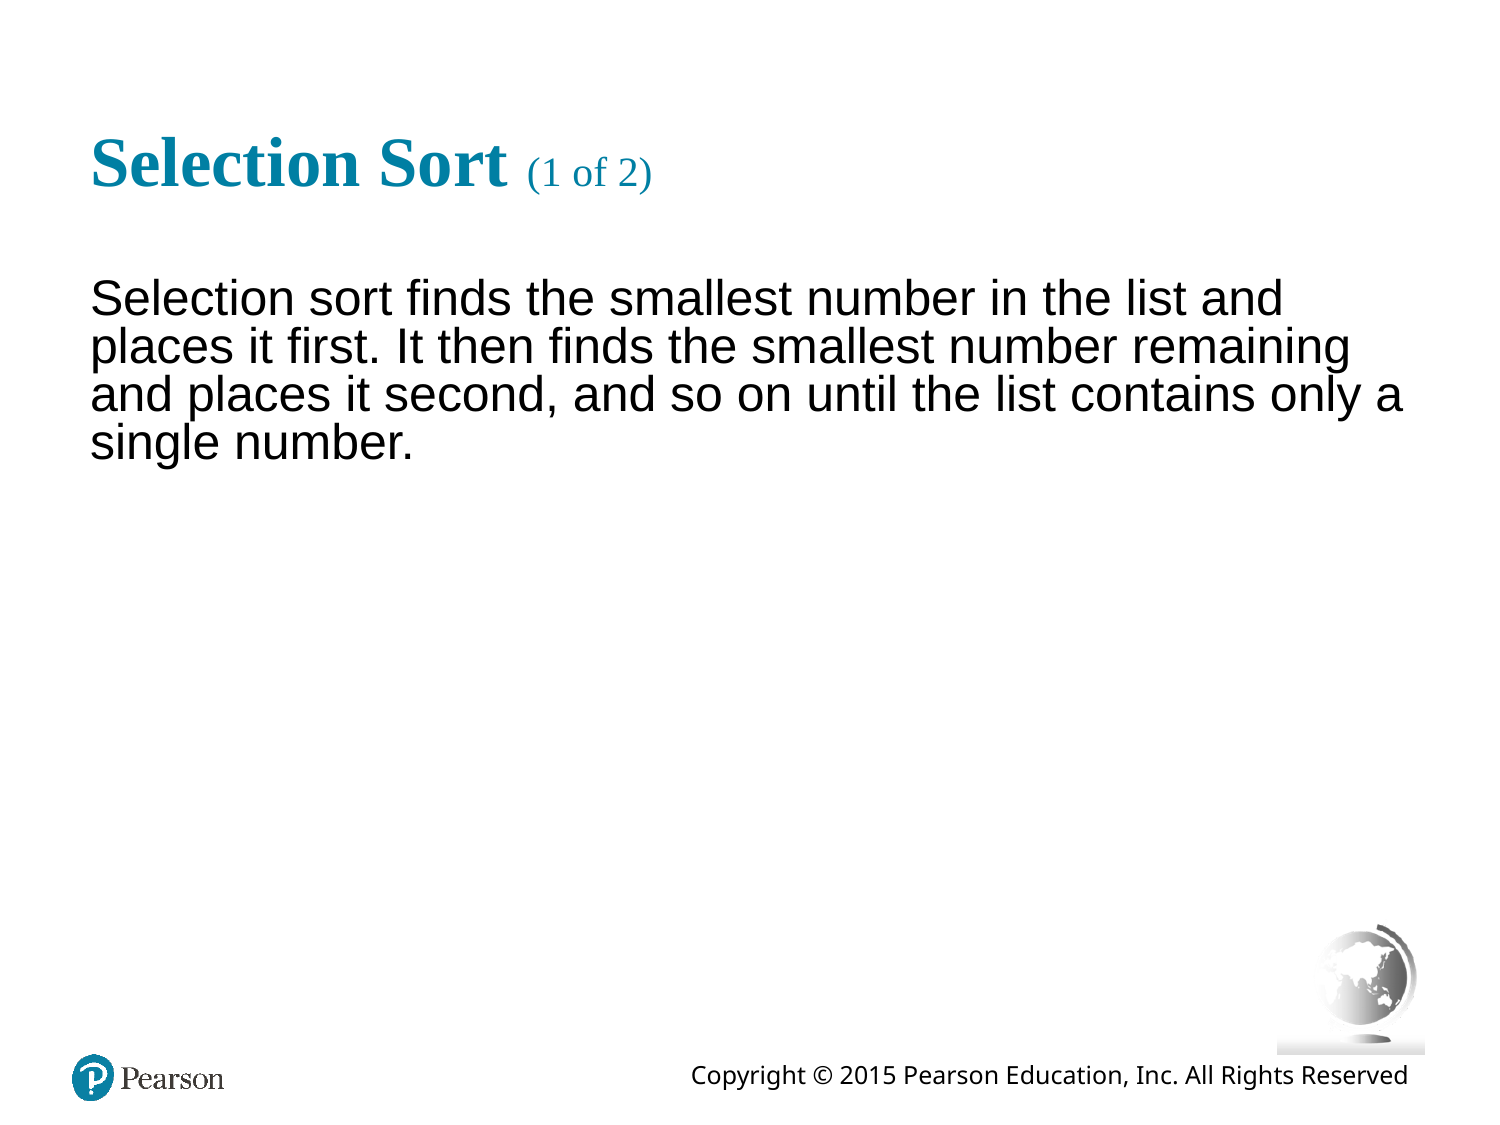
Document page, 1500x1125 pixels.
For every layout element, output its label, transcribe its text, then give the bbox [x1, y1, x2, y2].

picture [81, 1063, 106, 1088]
picture [1277, 919, 1425, 1055]
picture [72, 1088, 82, 1101]
picture [72, 1054, 88, 1070]
picture [99, 1054, 224, 1101]
list Selection sort finds the smallest number in the list and places it first. It then finds the smallest number remaining and places it second, and so on until the list contains only a single number. [75, 262, 1425, 485]
title Selection Sort (1 of 2) [75, 35, 1425, 216]
